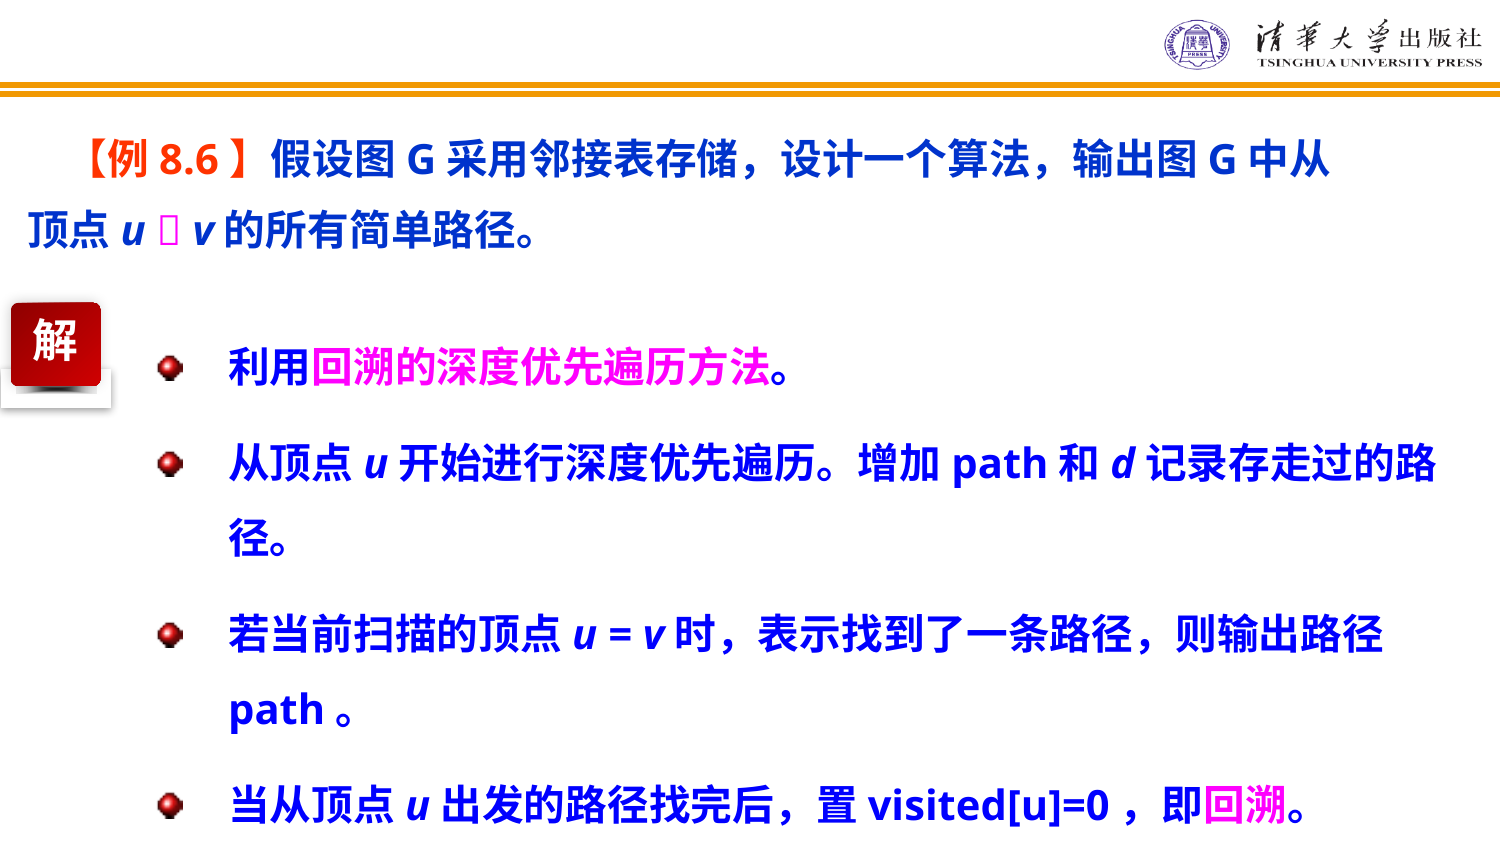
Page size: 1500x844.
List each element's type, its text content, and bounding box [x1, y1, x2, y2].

text_box 利用回溯的深度优先遍历方法。 从顶点u开始进行深度优先遍历。增加path和d记录存走过的路径。 若当前扫描的顶点u = v时，表示找到了一条路径，则输出路径path。 当从顶点u出发的路径找完后，置visited[u]=0，即回溯。 [127, 296, 1456, 844]
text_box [10, 297, 130, 394]
text_box 【例8.6】假设图G采用邻接表存储，设计一个算法，输出图G中从顶点u  v的所有简单路径。 [12, 104, 1383, 262]
picture [153, 351, 183, 381]
picture [153, 788, 183, 819]
picture [1128, 0, 1500, 108]
picture [153, 618, 183, 648]
picture [153, 447, 183, 477]
